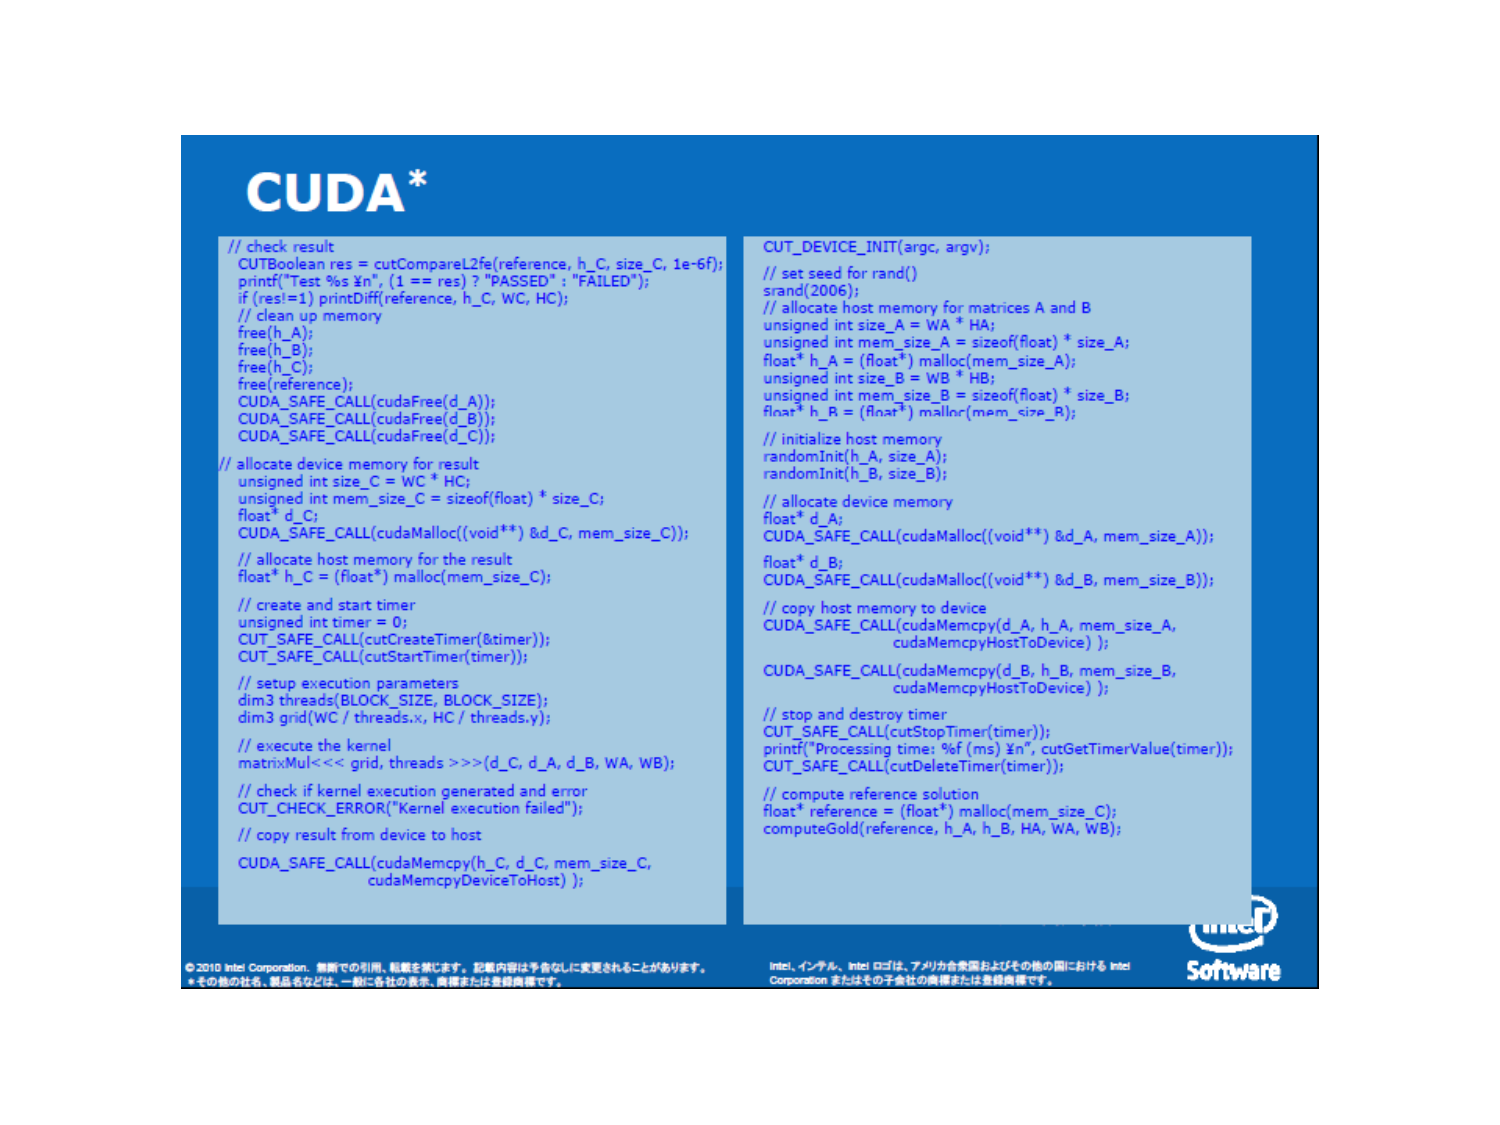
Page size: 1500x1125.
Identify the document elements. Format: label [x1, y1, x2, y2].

picture [180, 135, 1319, 990]
